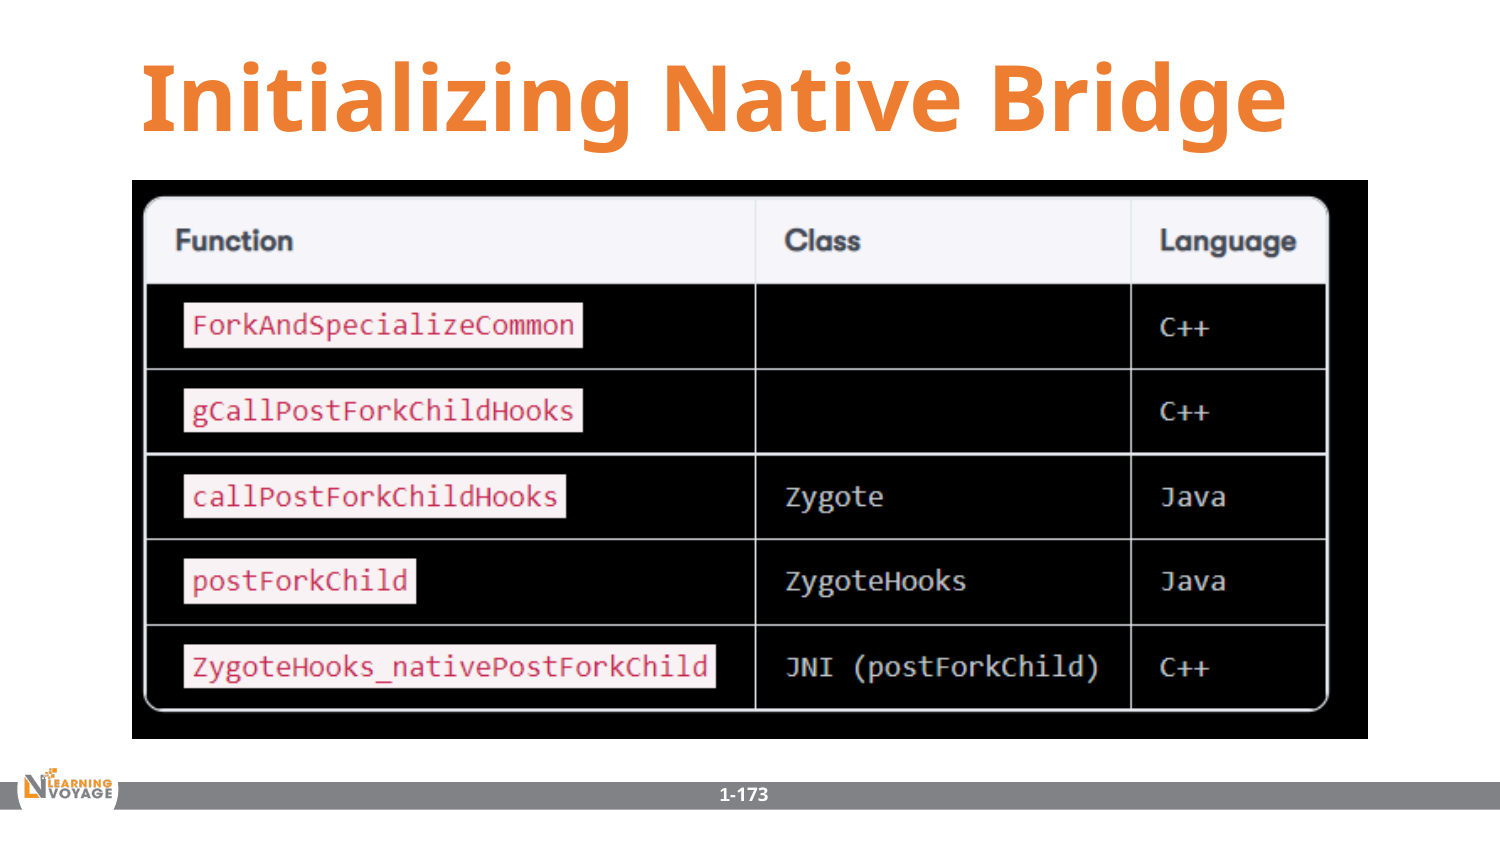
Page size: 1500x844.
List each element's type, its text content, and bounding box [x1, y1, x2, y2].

text_box Initializing Native Bridge [126, 37, 1434, 153]
slide_number 1-173 [692, 770, 784, 821]
picture [0, 180, 1368, 844]
